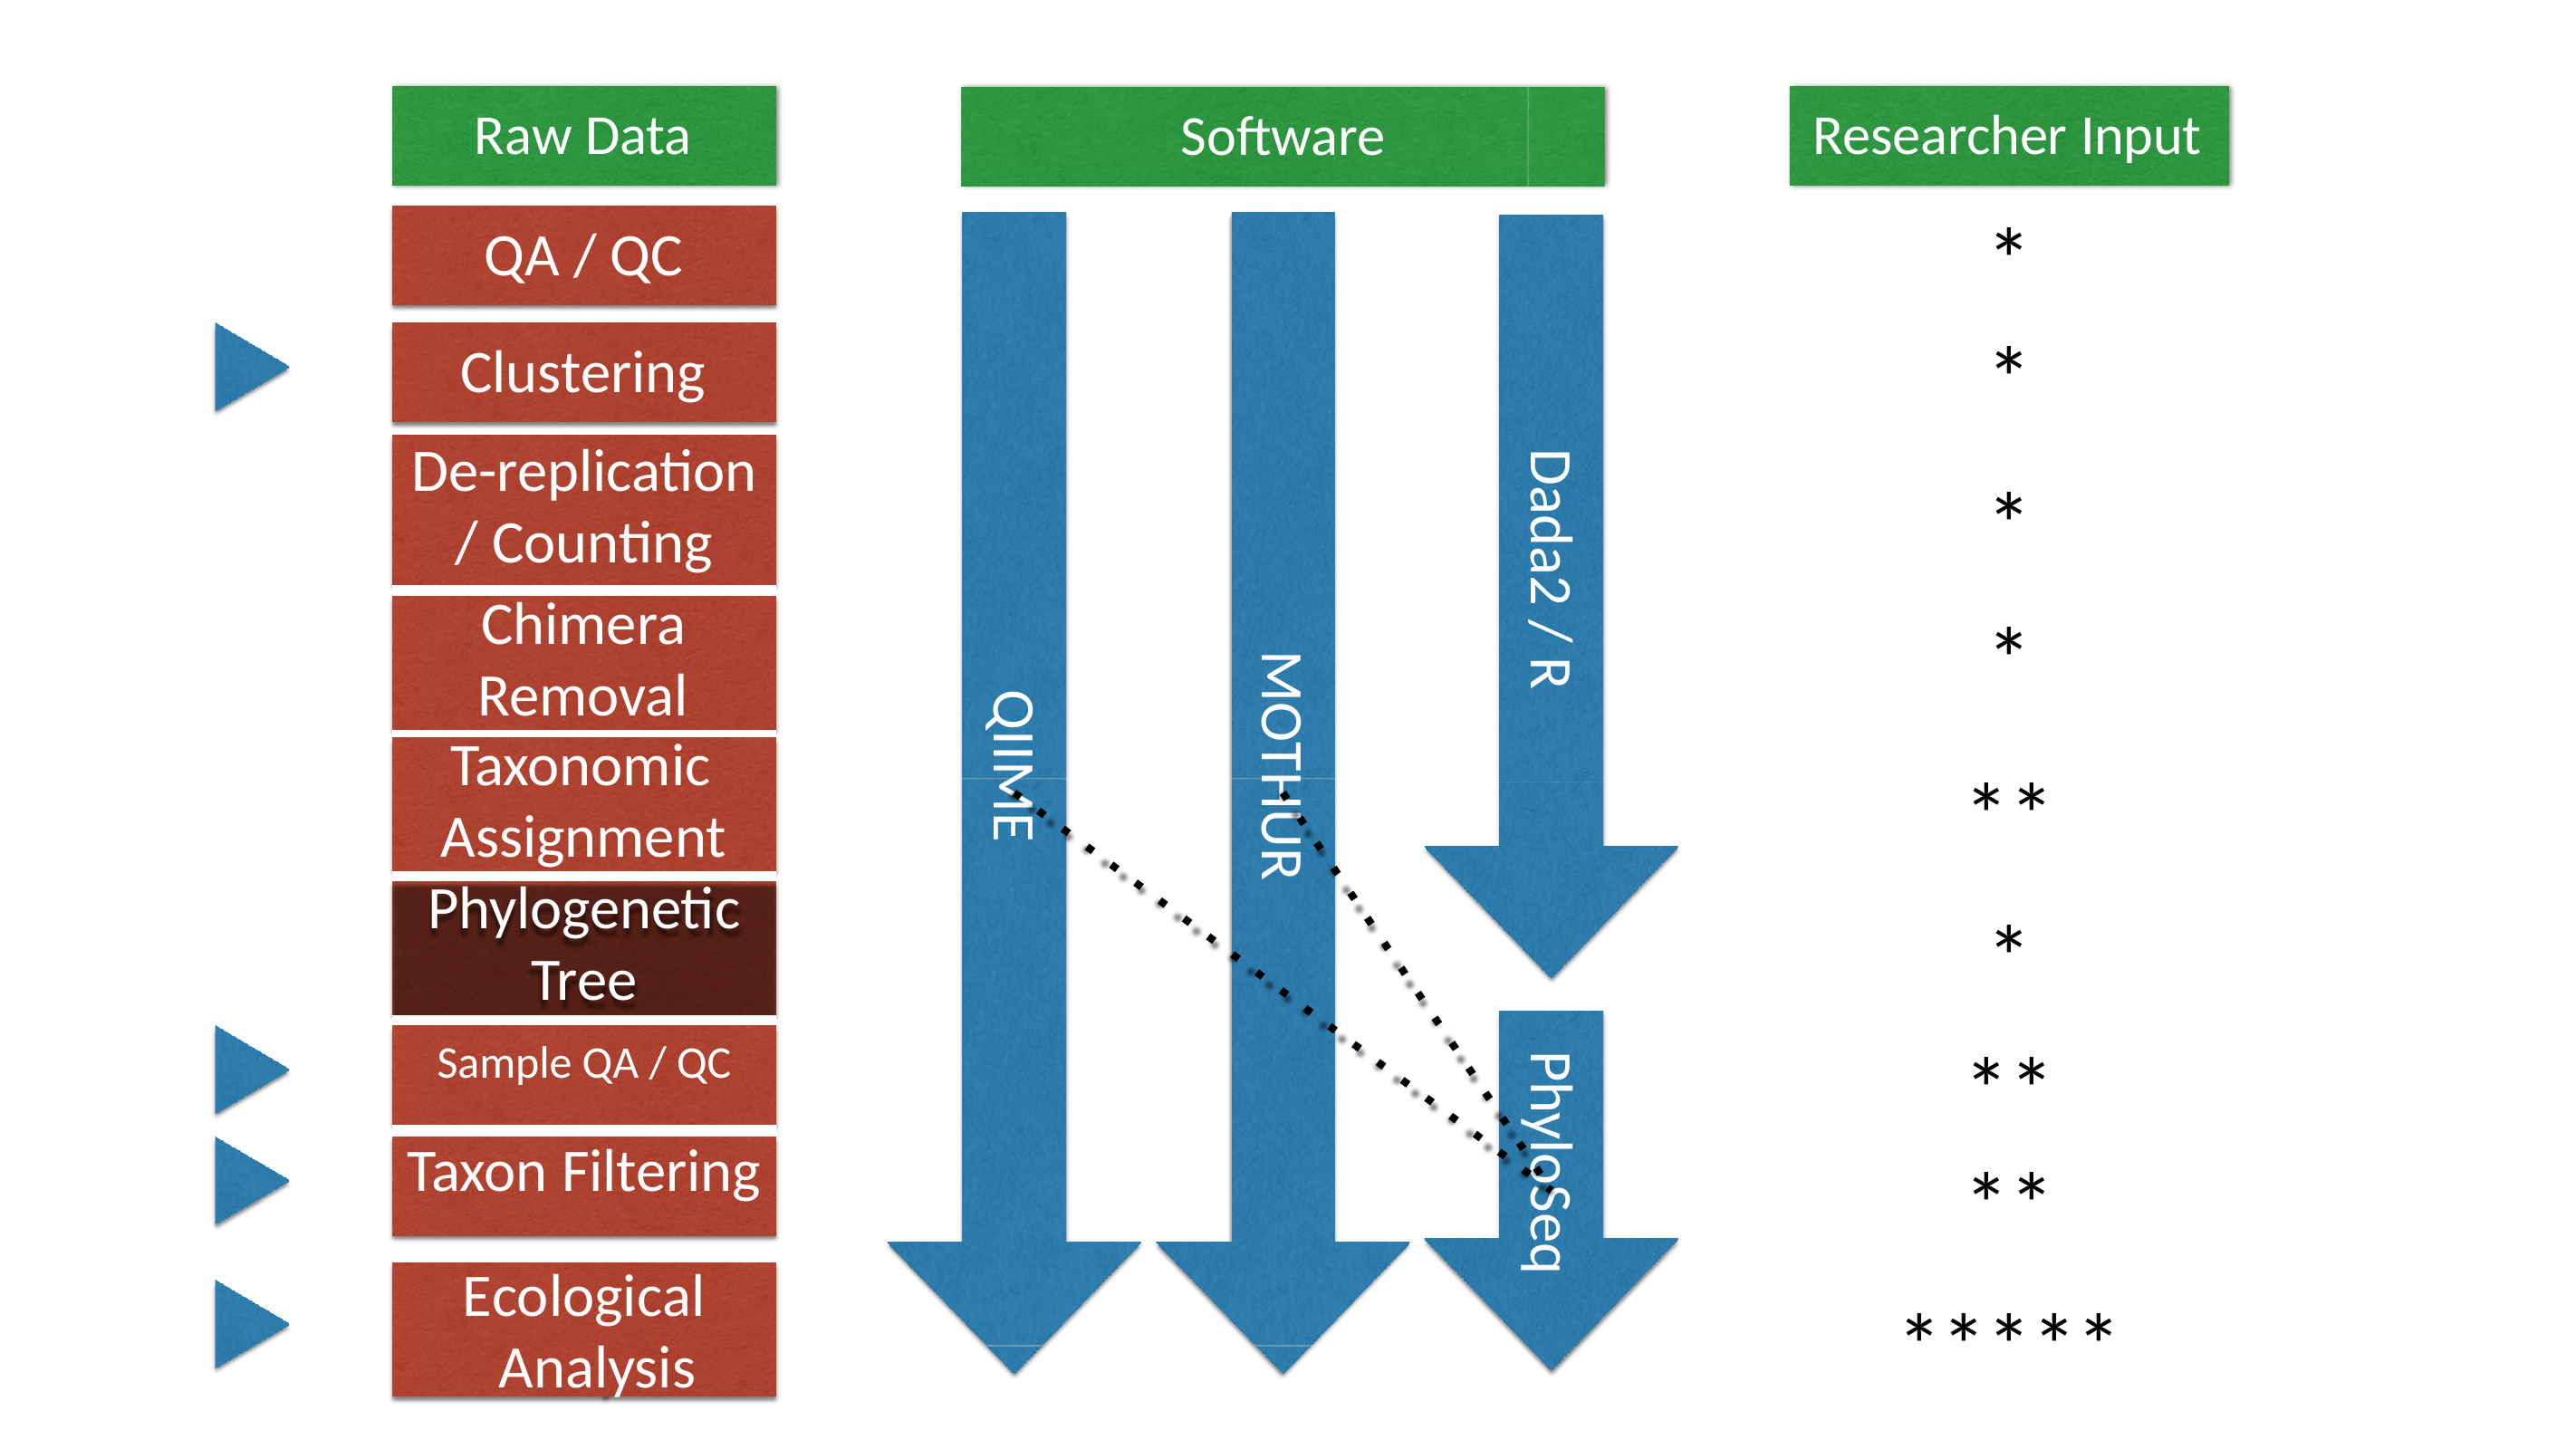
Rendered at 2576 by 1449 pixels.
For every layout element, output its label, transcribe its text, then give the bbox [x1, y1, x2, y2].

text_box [1418, 1008, 1685, 1380]
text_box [386, 315, 783, 416]
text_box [208, 1023, 296, 1124]
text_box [208, 1134, 296, 1234]
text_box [955, 77, 1615, 211]
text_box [1149, 1212, 1415, 1384]
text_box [386, 77, 786, 203]
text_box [1773, 77, 2250, 213]
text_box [386, 1236, 783, 1447]
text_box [386, 198, 783, 315]
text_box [881, 210, 1148, 1384]
text_box ** ** ***** [1896, 1022, 2122, 1396]
text_box * * * * [1986, 219, 2033, 710]
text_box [208, 1278, 296, 1378]
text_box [208, 321, 296, 421]
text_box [360, 417, 814, 1268]
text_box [1004, 786, 1562, 1204]
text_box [1418, 213, 1685, 988]
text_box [1149, 210, 1417, 785]
text_box ** * [1964, 721, 2055, 1008]
